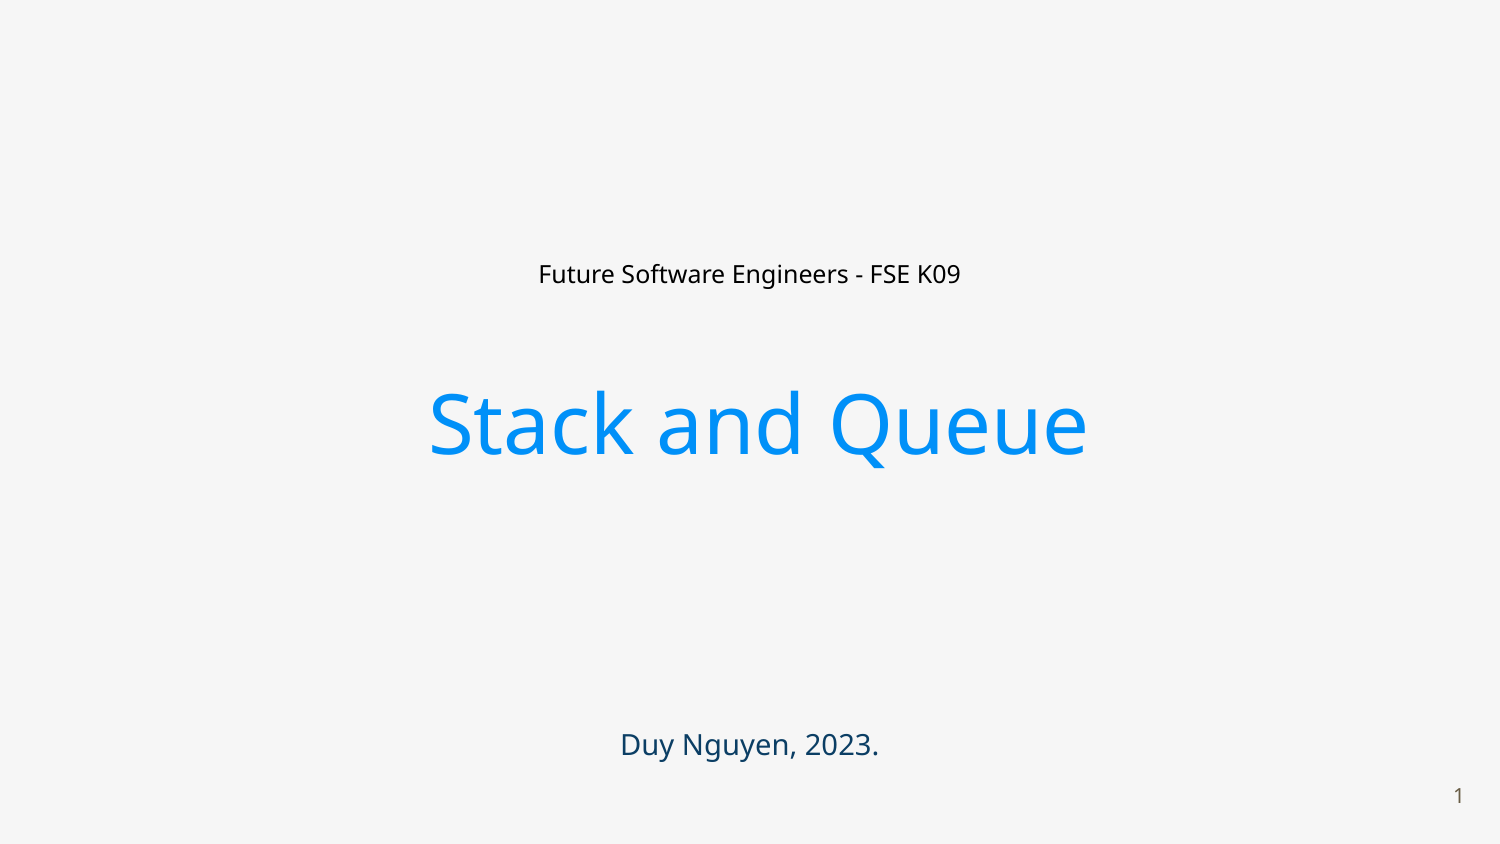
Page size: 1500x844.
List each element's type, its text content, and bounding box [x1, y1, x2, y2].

text_box Stack and Queue [216, 356, 1302, 487]
text_box Duy Nguyen, 2023. [476, 711, 1024, 777]
slide_number ‹#› [1389, 764, 1480, 830]
text_box Future Software Engineers - FSE K09 [507, 243, 993, 304]
